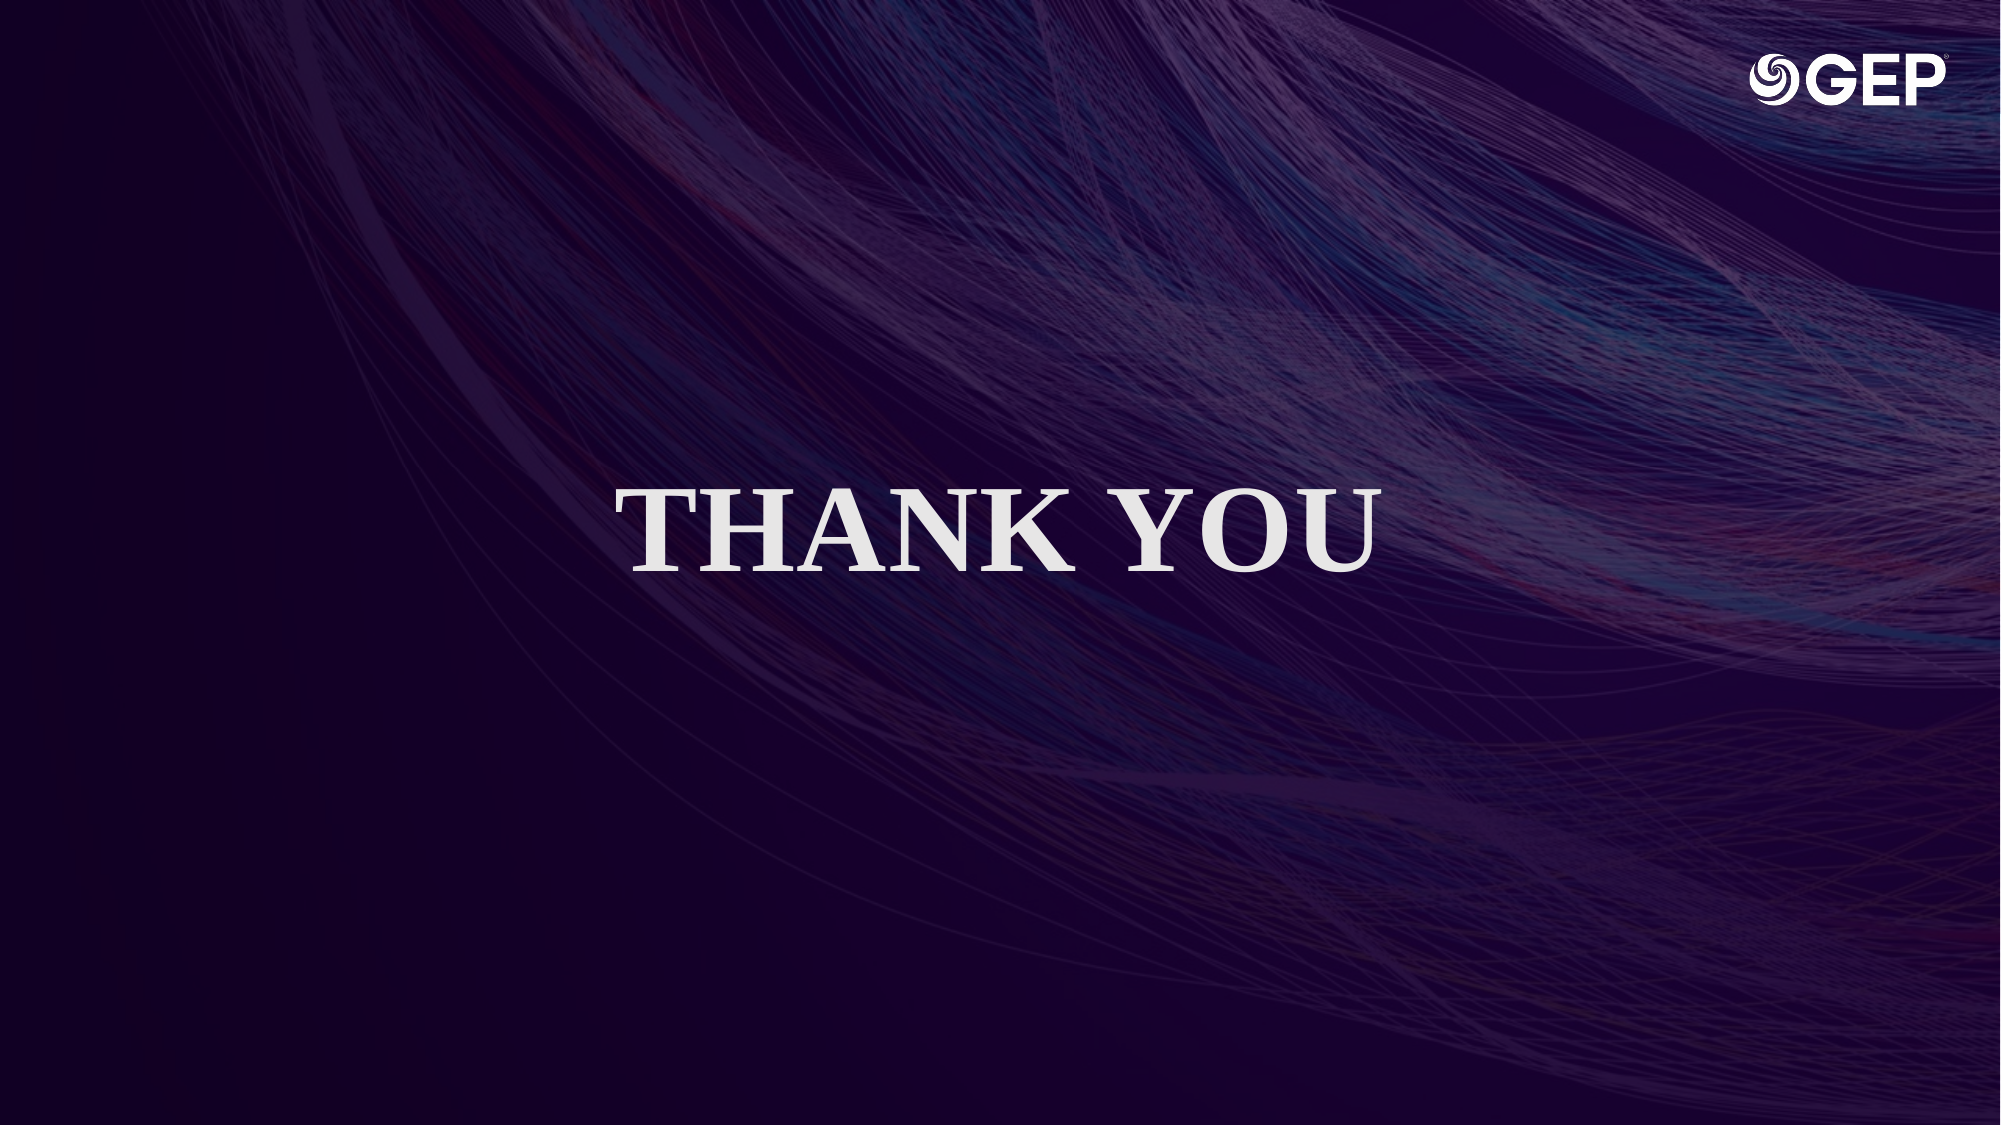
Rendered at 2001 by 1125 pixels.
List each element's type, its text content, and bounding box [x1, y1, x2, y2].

text_box THANK YOU [0, 438, 2000, 604]
picture [1749, 53, 1953, 106]
